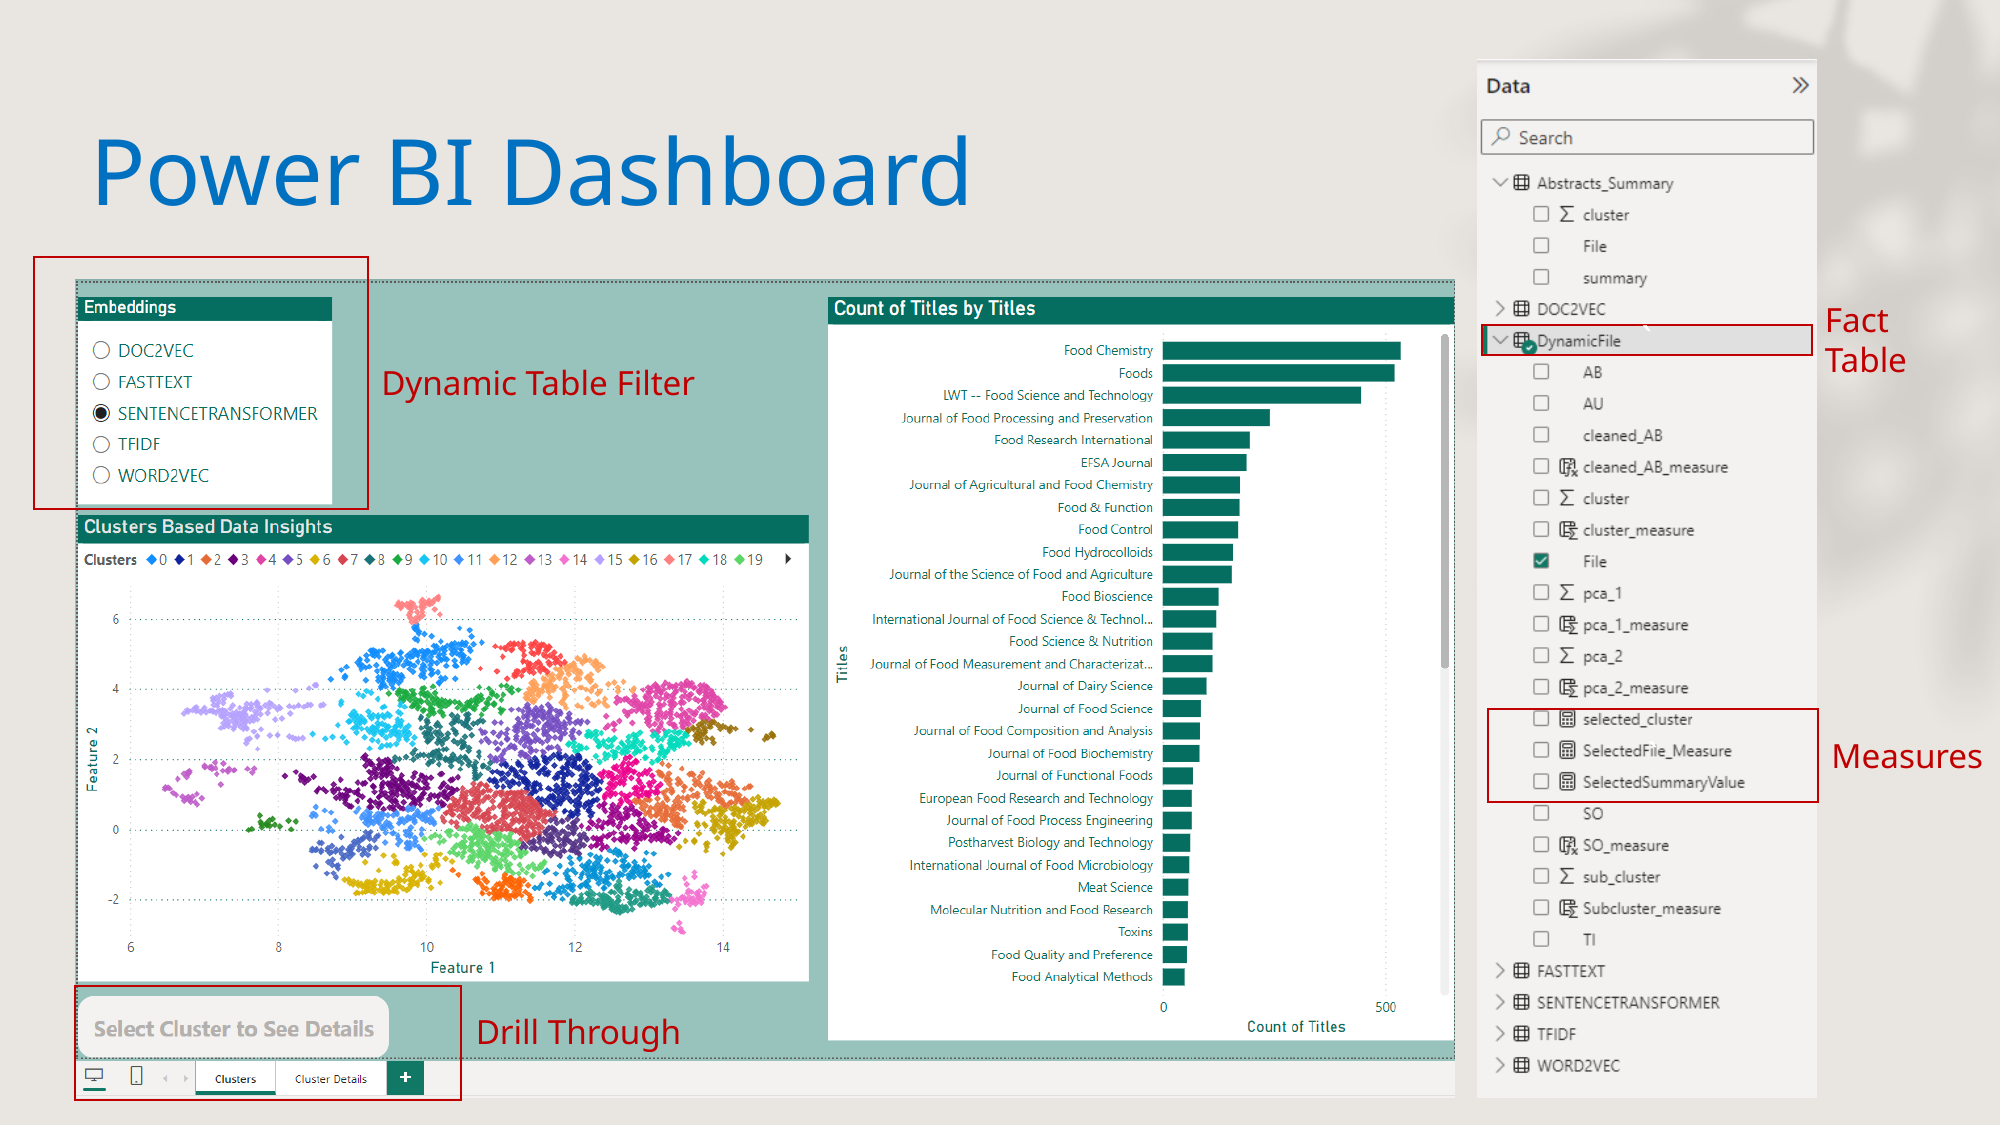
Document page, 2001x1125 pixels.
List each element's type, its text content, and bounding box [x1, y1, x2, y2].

title Power BI Dashboard [75, 60, 1191, 278]
text_box Fact Table [1817, 291, 2000, 387]
text_box [74, 985, 462, 1101]
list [75, 279, 1455, 1098]
picture [1477, 59, 1817, 1098]
text_box Measures [1817, 727, 2000, 783]
text_box [33, 256, 369, 510]
